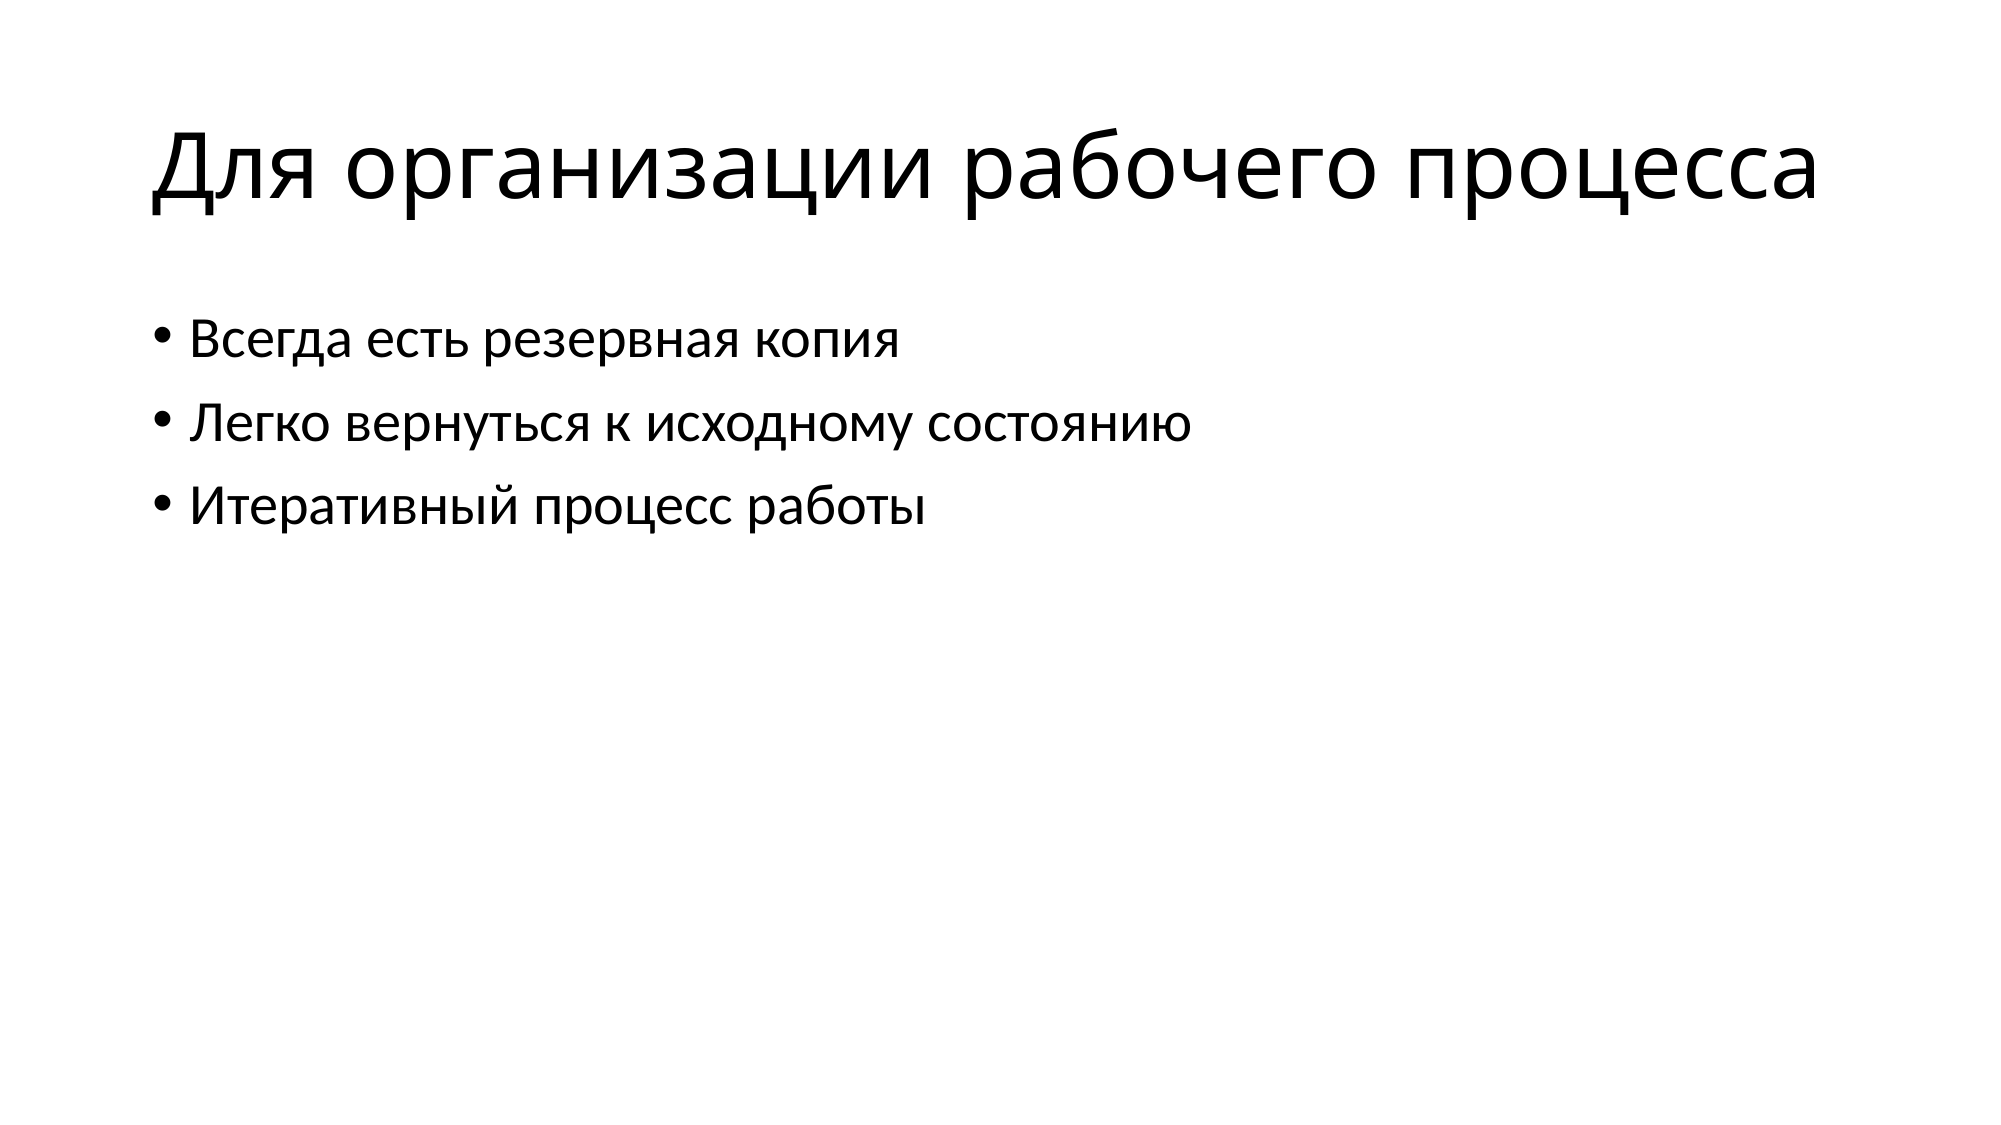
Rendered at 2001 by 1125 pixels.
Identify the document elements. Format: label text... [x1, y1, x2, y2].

list Всегда есть резервная копия Легко вернуться к исходному состоянию Итеративный процесс работы [137, 299, 1863, 1014]
title Для организации рабочего процесса [137, 59, 1863, 278]
